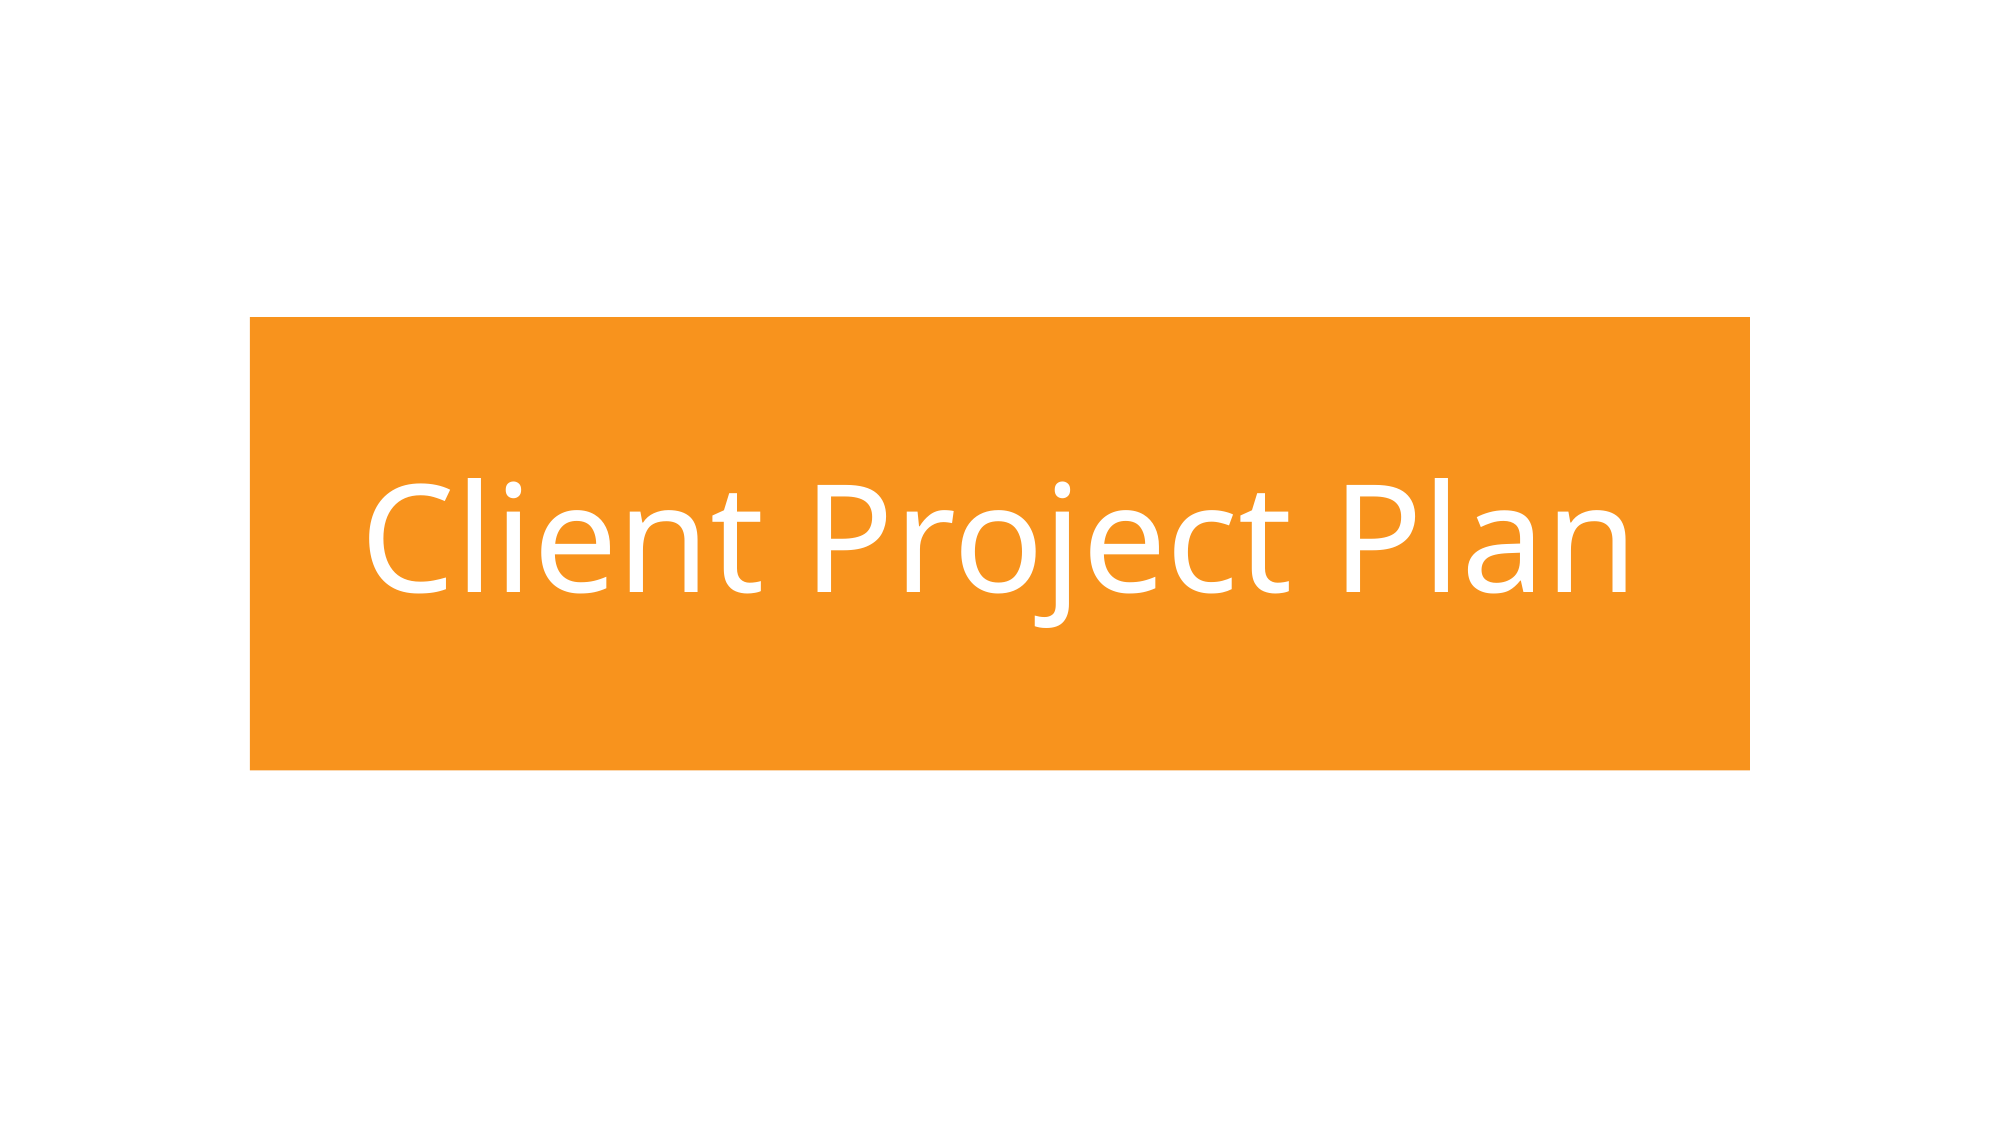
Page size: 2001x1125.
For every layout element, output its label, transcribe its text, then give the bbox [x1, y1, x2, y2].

title Client Project Plan [249, 317, 1750, 771]
